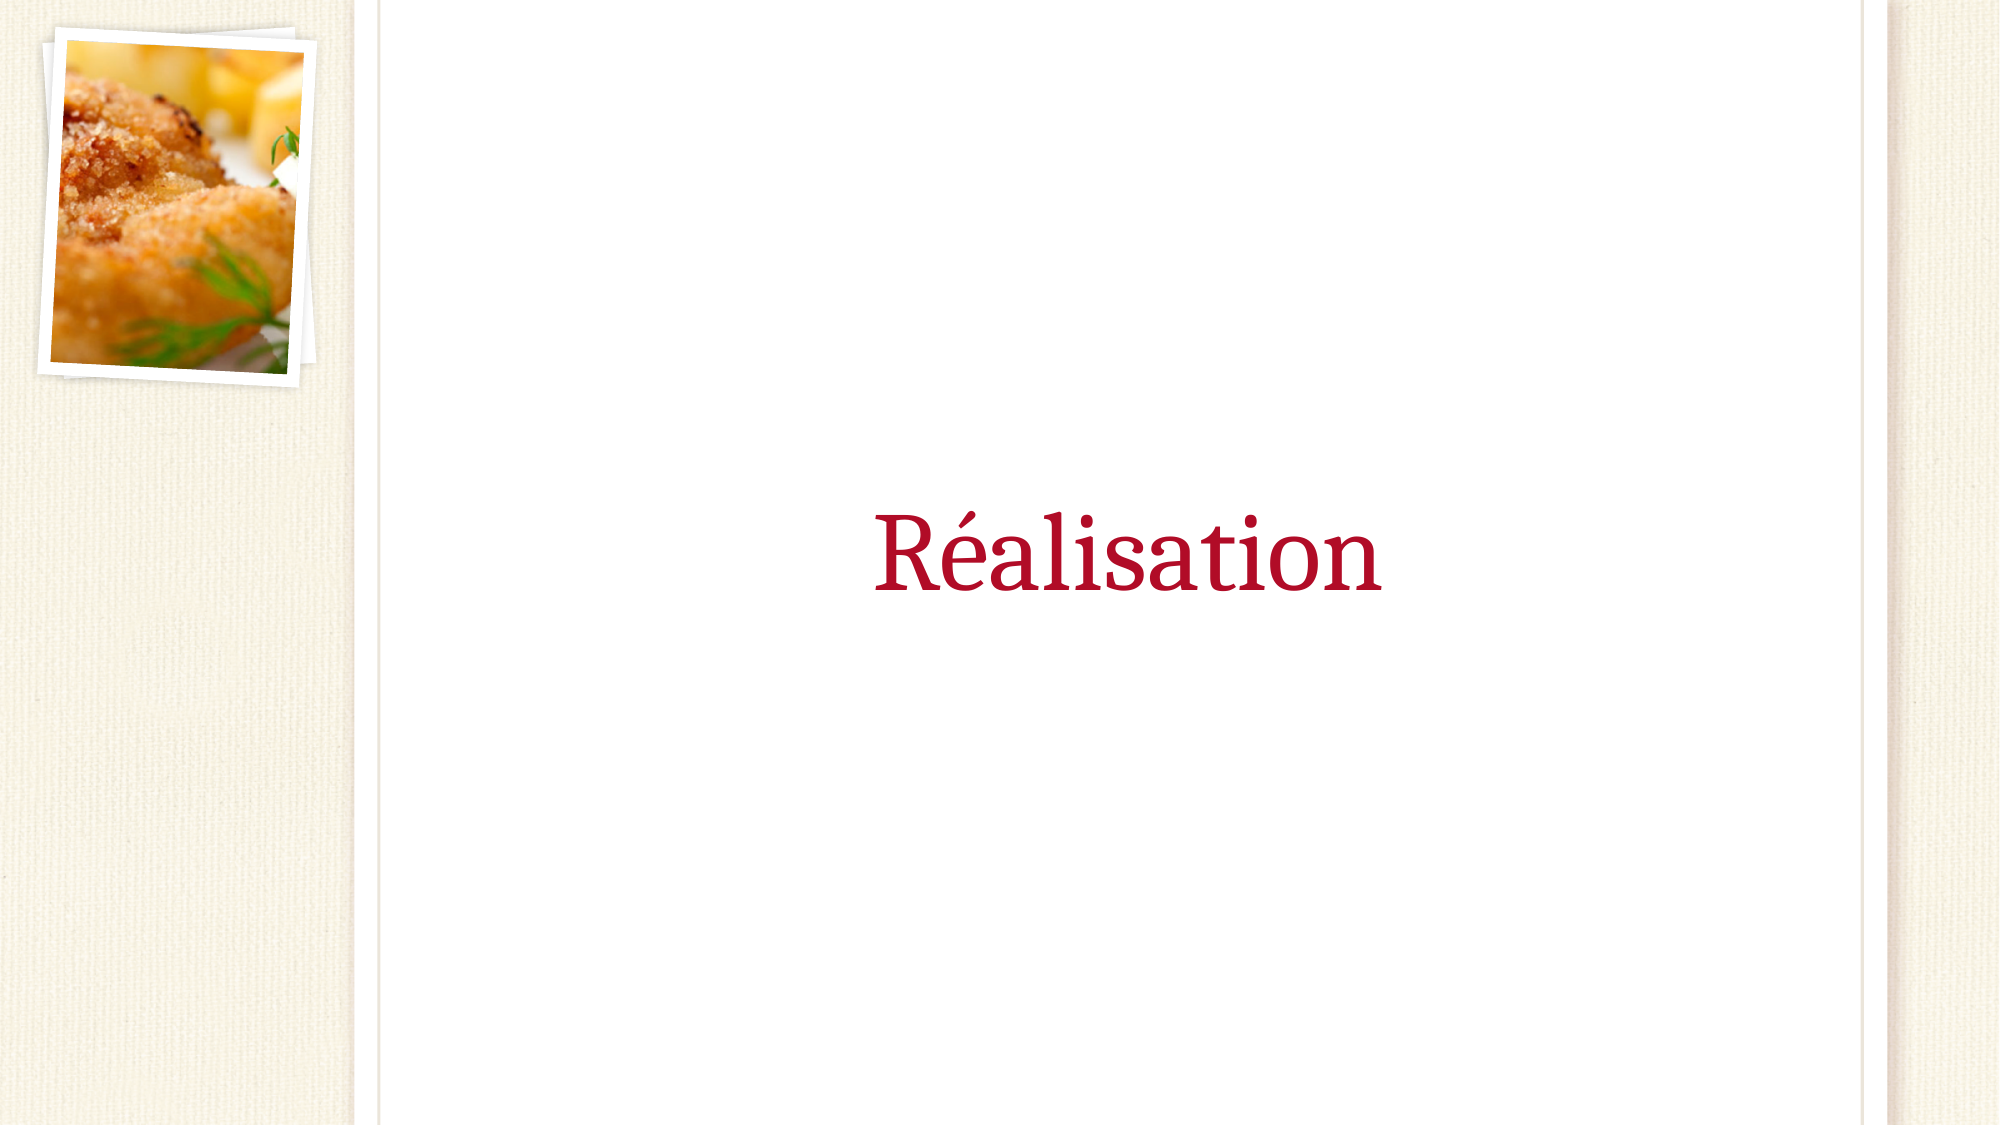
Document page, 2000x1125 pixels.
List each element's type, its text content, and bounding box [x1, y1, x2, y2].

picture [51, 41, 303, 374]
picture [1888, 0, 2000, 1125]
picture [0, 0, 354, 1125]
text_box Réalisation [284, 269, 1973, 622]
